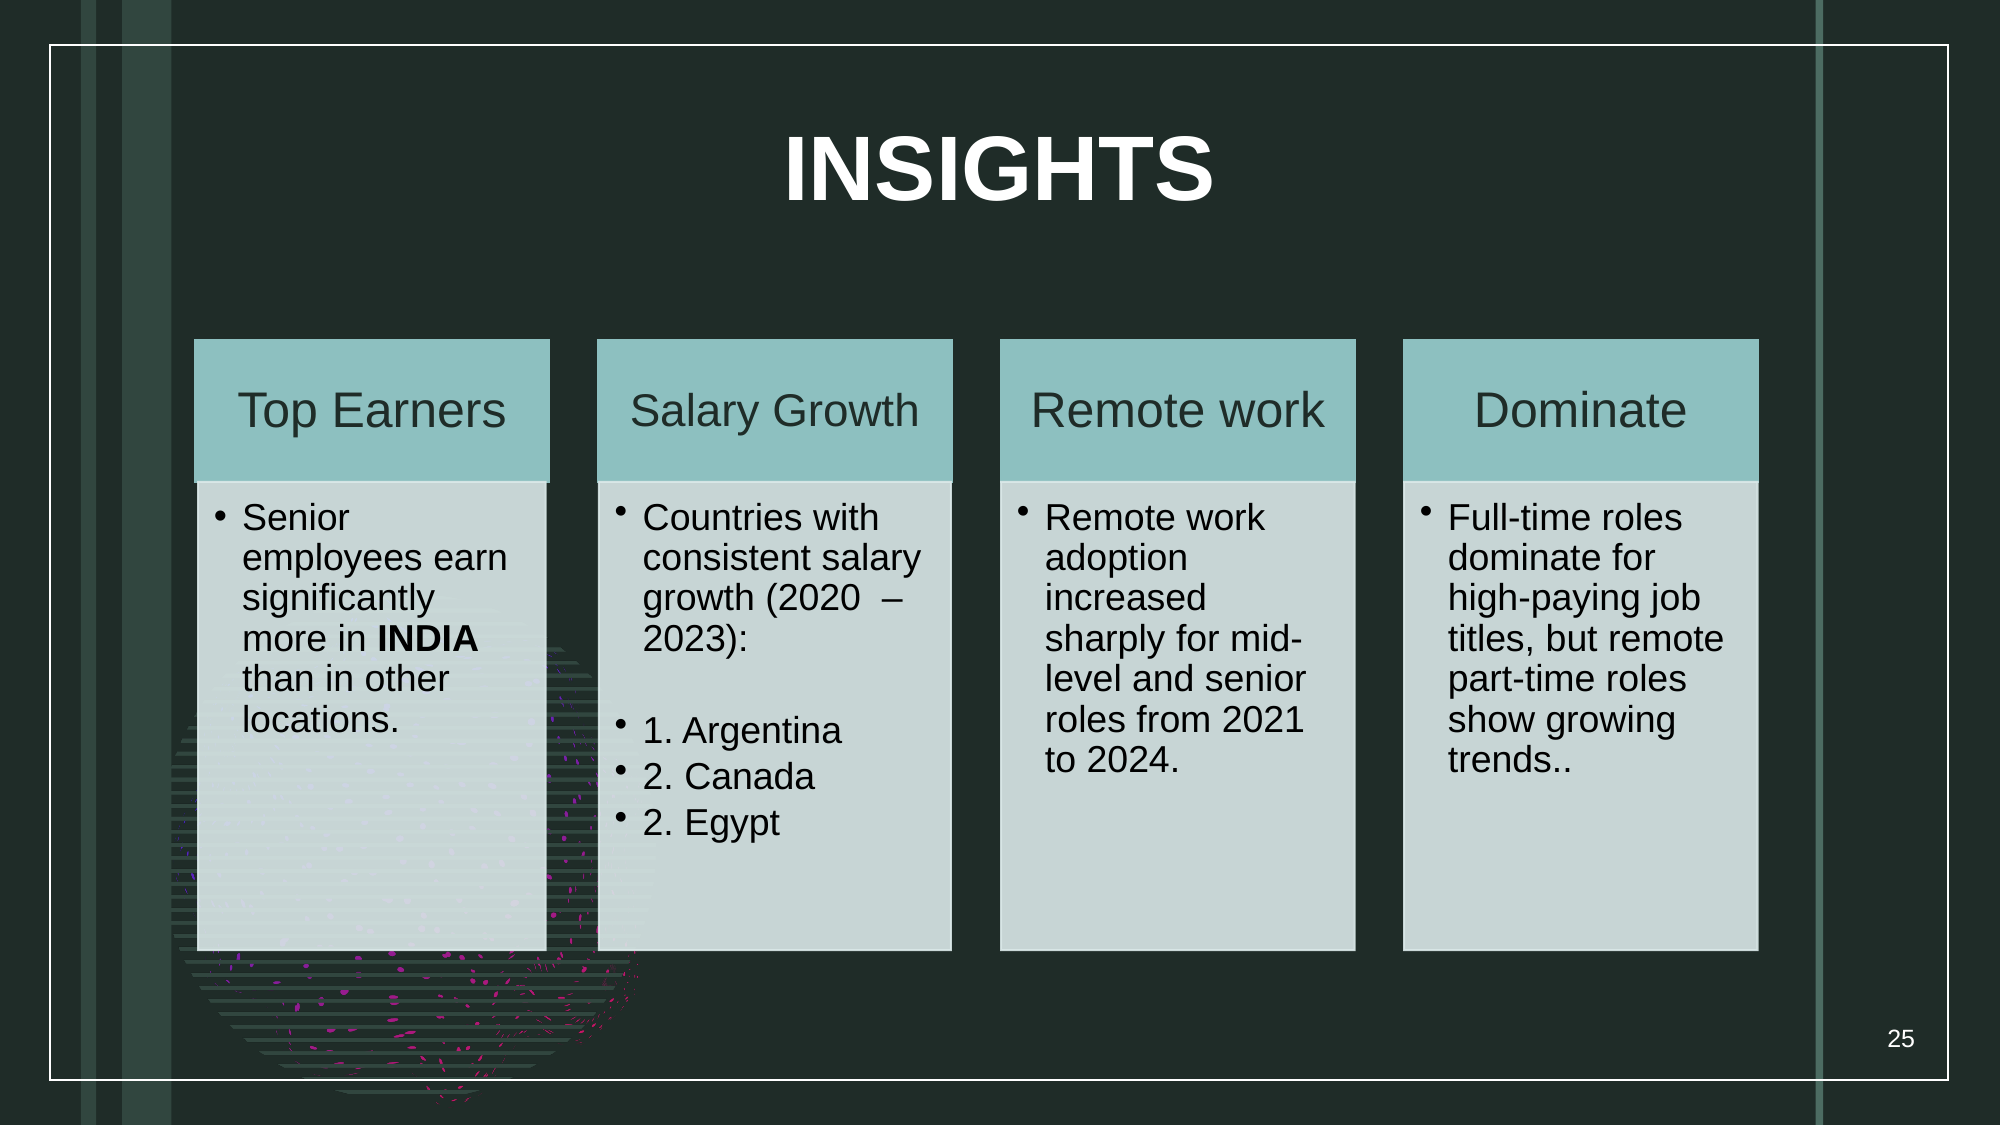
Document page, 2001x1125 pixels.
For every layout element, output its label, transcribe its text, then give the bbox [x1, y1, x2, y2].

picture [172, 1081, 677, 1125]
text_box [194, 228, 1759, 1063]
picture [172, 562, 677, 1079]
title INSIGHTS [62, 62, 1938, 280]
slide_number 25 [1791, 1008, 1931, 1068]
